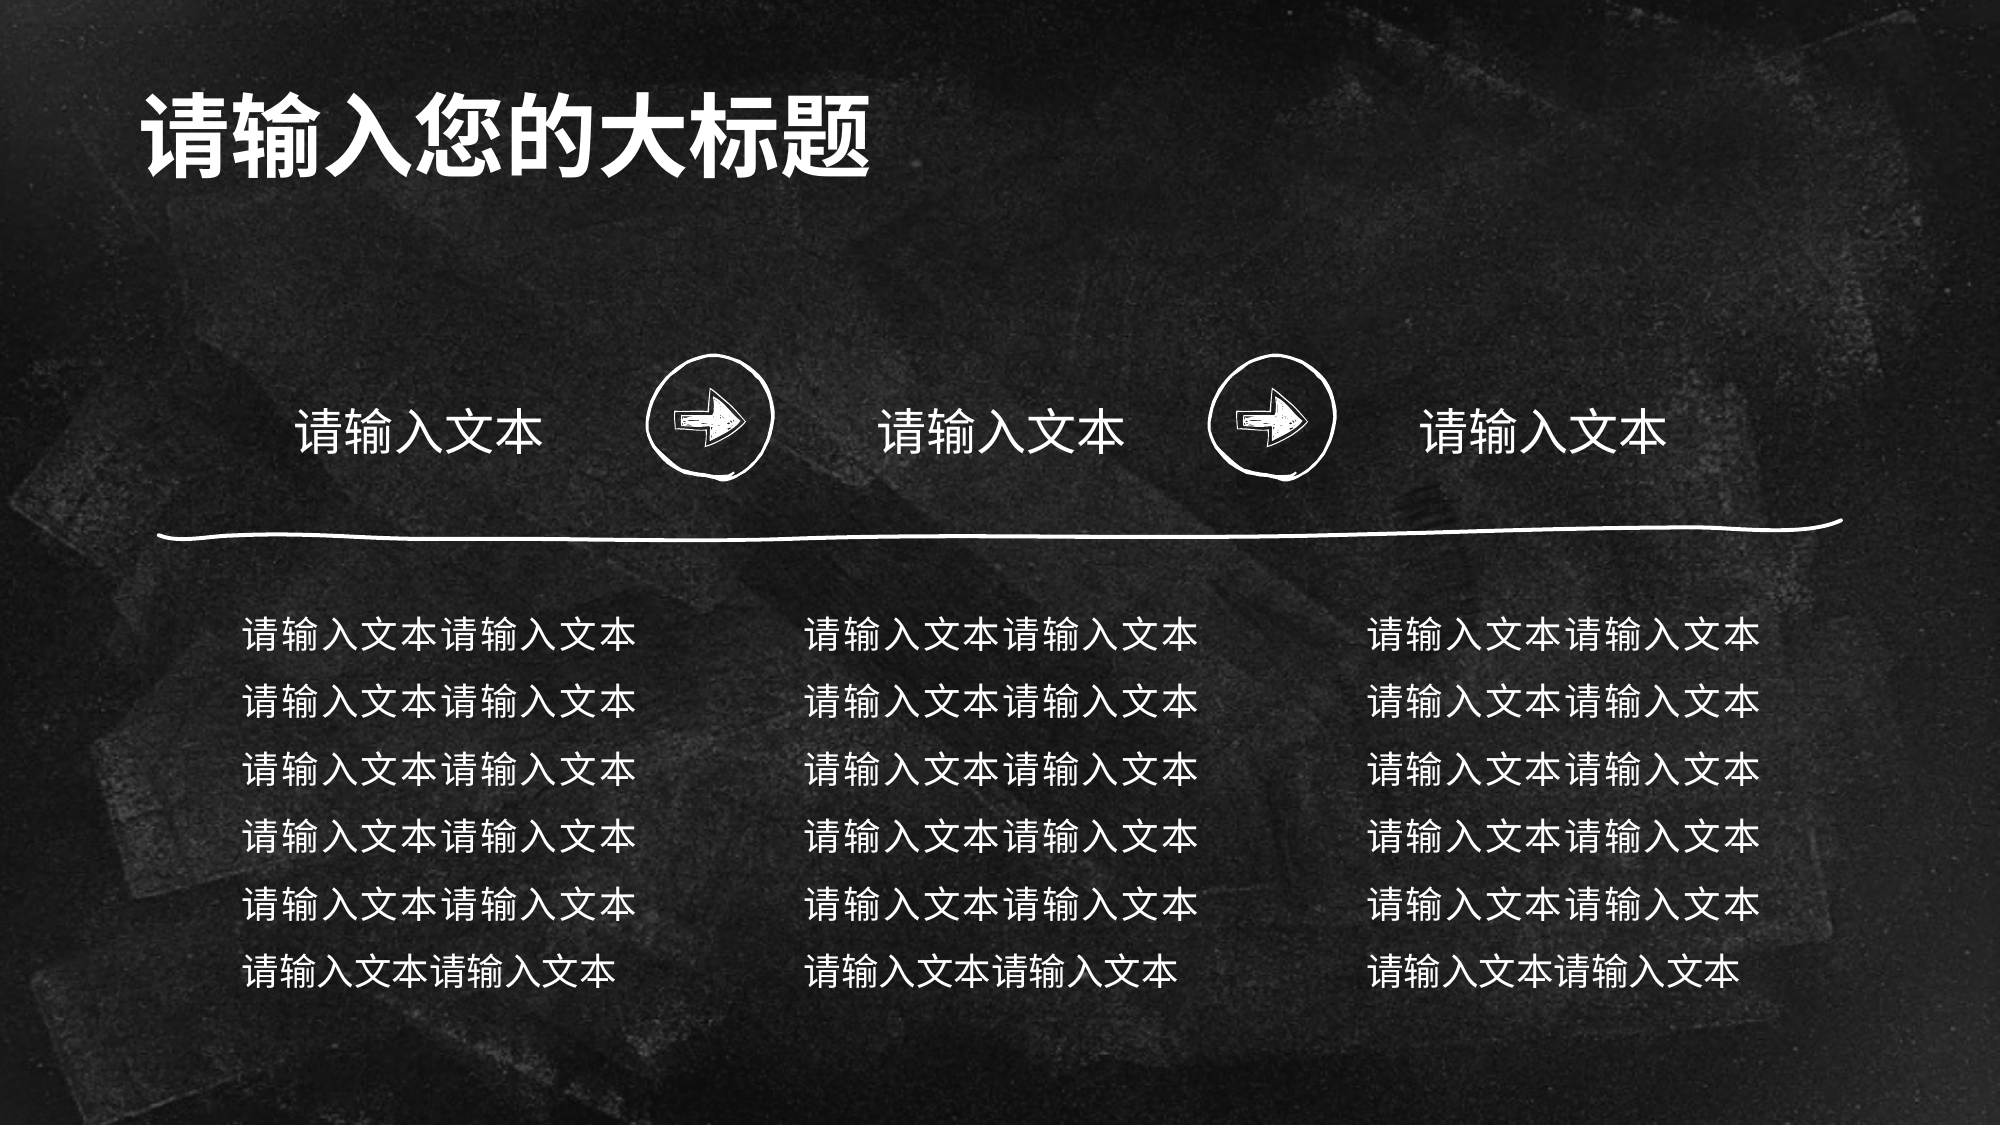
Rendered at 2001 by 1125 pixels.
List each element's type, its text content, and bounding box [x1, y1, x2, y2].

text_box 请输入文本请输入文本请输入文本请输入文本请输入文本请输入文本请输入文本请输入文本请输入文本请输入文本请输入文本请输入文本 [227, 580, 652, 1001]
title 请输入您的大标题 [123, 66, 1417, 216]
text_box 请输入文本请输入文本请输入文本请输入文本请输入文本请输入文本请输入文本请输入文本请输入文本请输入文本请输入文本请输入文本 [789, 580, 1214, 1001]
text_box 请输入文本请输入文本请输入文本请输入文本请输入文本请输入文本请输入文本请输入文本请输入文本请输入文本请输入文本请输入文本 [1351, 580, 1776, 1001]
text_box 请输入文本 [1348, 363, 1738, 468]
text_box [645, 353, 775, 482]
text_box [1207, 353, 1337, 482]
text_box 请输入文本 [806, 363, 1197, 468]
text_box 请输入文本 [224, 363, 614, 468]
text_box [156, 518, 1843, 543]
